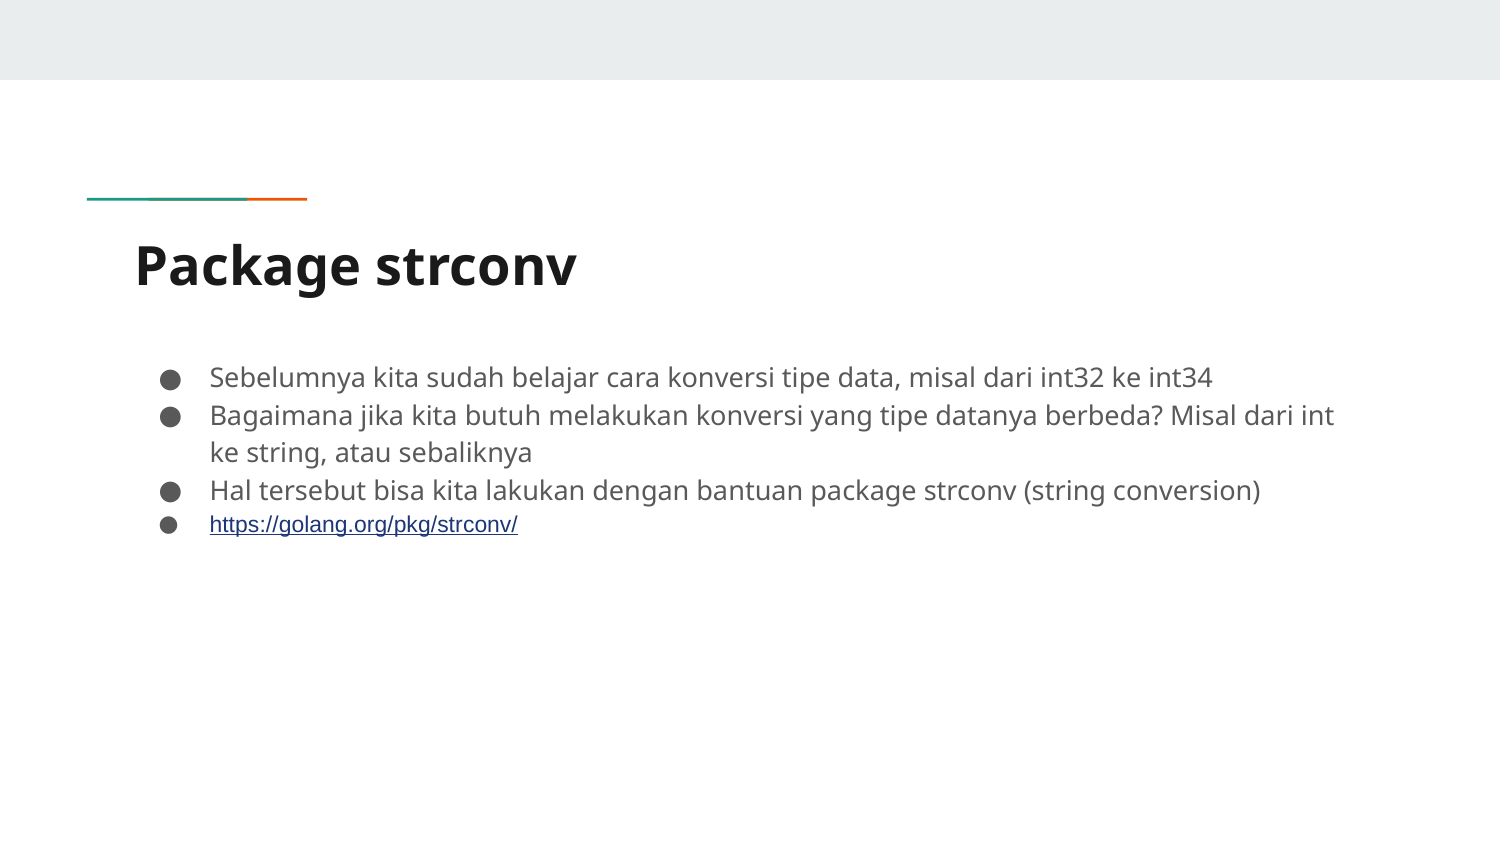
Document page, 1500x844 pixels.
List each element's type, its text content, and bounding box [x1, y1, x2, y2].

list Sebelumnya kita sudah belajar cara konversi tipe data, misal dari int32 ke int34 Bagaimana jika kita butuh melakukan konversi yang tipe datanya berbeda? Misal dari int ke string, atau sebaliknya Hal tersebut bisa kita lakukan dengan bantuan package strconv (string conversion) https://golang.org/pkg/strconv/ [119, 341, 1381, 712]
title Package strconv [119, 216, 1381, 305]
